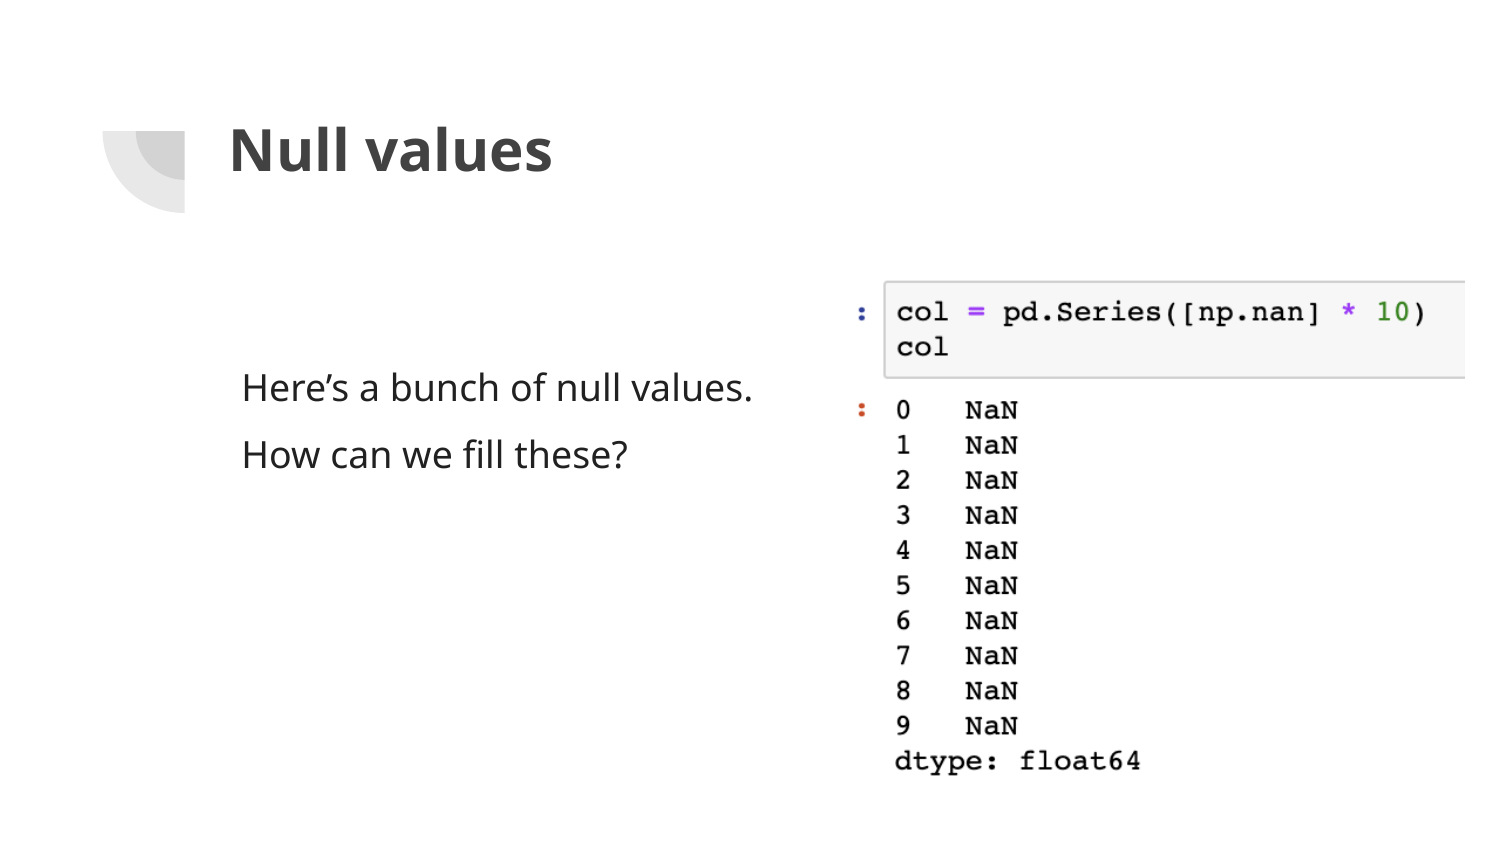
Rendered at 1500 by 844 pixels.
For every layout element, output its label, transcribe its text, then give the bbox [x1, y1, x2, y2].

list Here’s a bunch of null values. How can we fill these? [213, 326, 848, 744]
picture [853, 261, 1465, 801]
title Null values [213, 98, 1368, 263]
